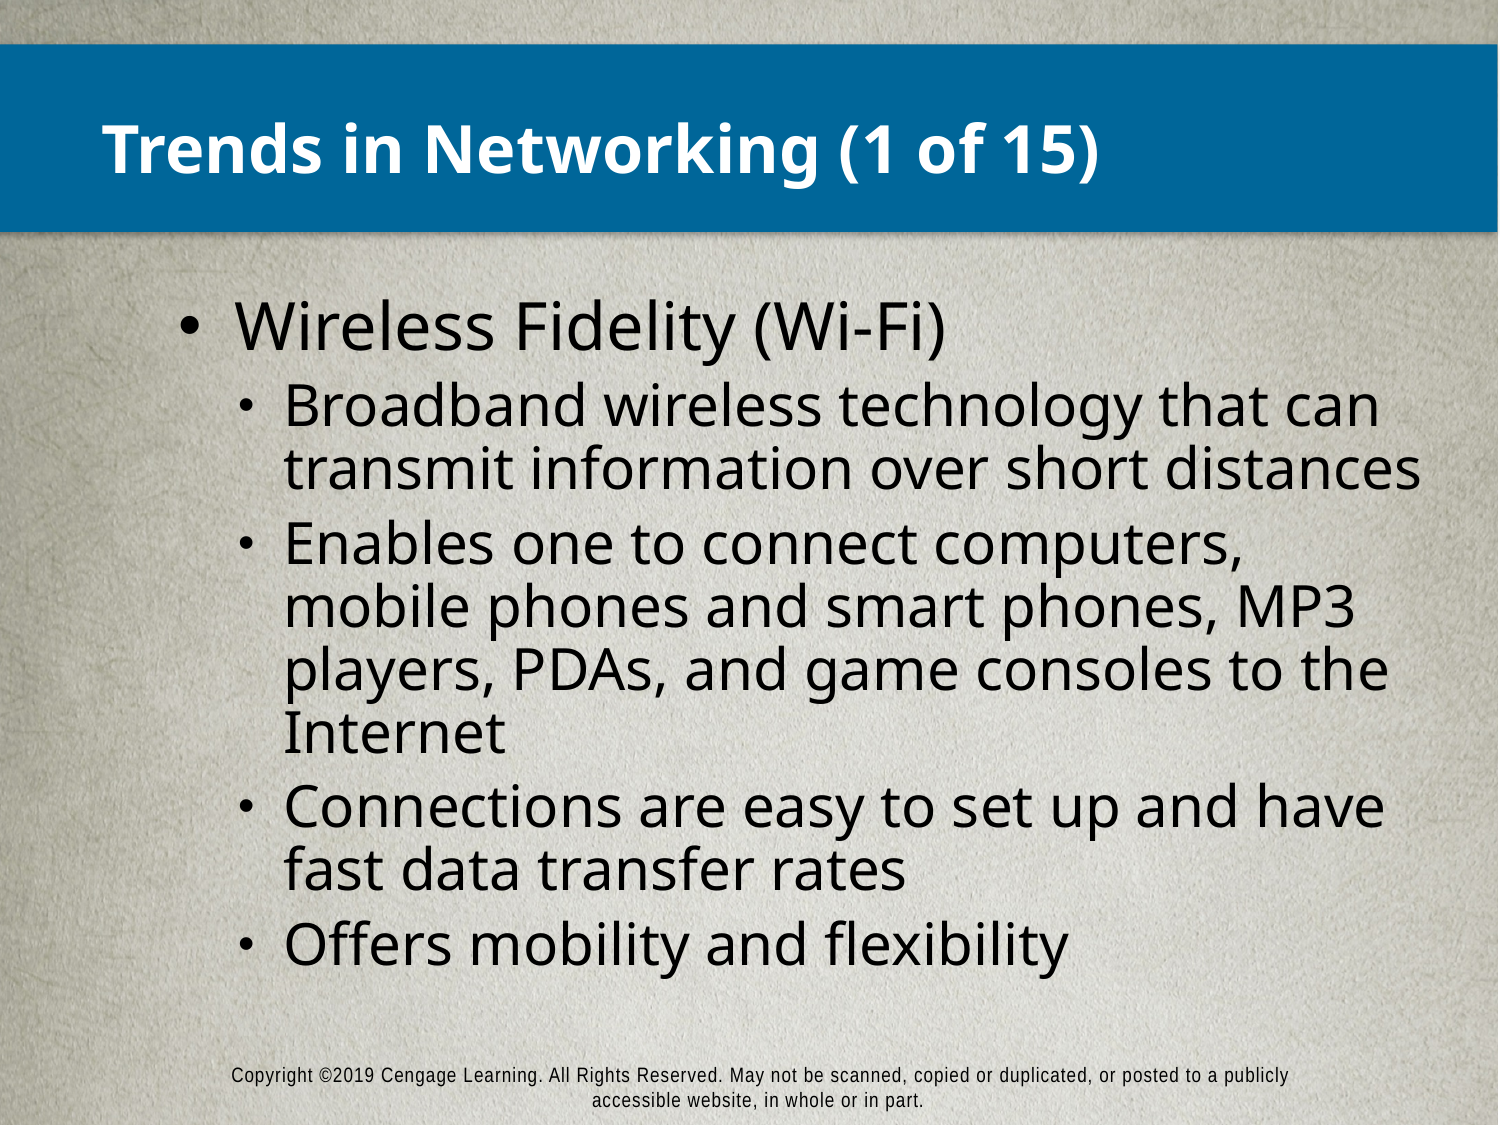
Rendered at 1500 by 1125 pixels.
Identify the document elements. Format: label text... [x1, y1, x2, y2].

picture [0, 233, 1498, 1123]
list Wireless Fidelity (Wi-Fi) Broadband wireless technology that can transmit information over short distances Enables one to connect computers, mobile phones and smart phones, MP3 players, PDAs, and game consoles to the Internet Connections are easy to set up and have fast data transfer rates Offers mobility and flexibility [163, 285, 1447, 945]
title Trends in Networking (1 of 15) [86, 75, 1437, 220]
picture [0, 0, 1498, 44]
